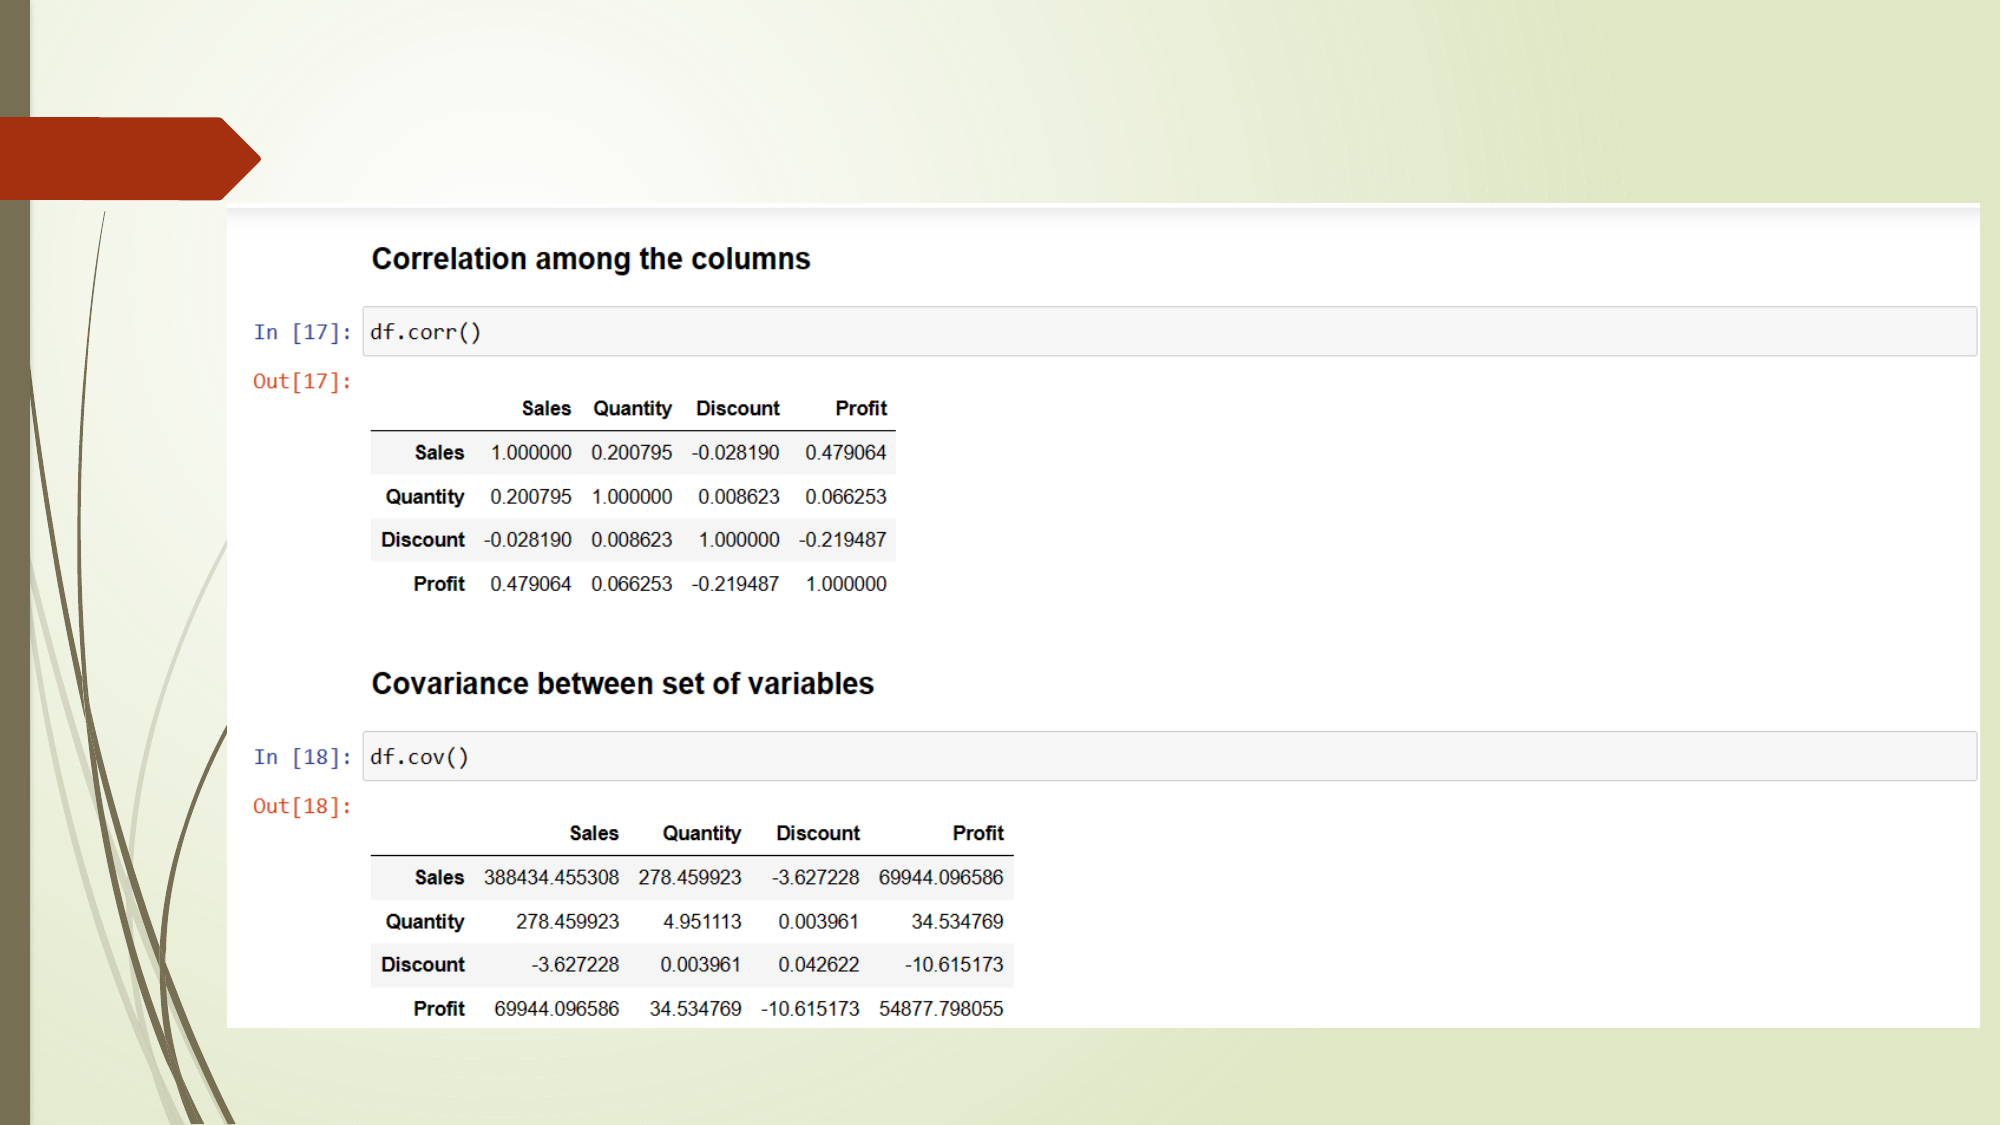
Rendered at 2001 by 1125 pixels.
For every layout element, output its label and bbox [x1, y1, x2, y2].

picture [199, 183, 1981, 1028]
